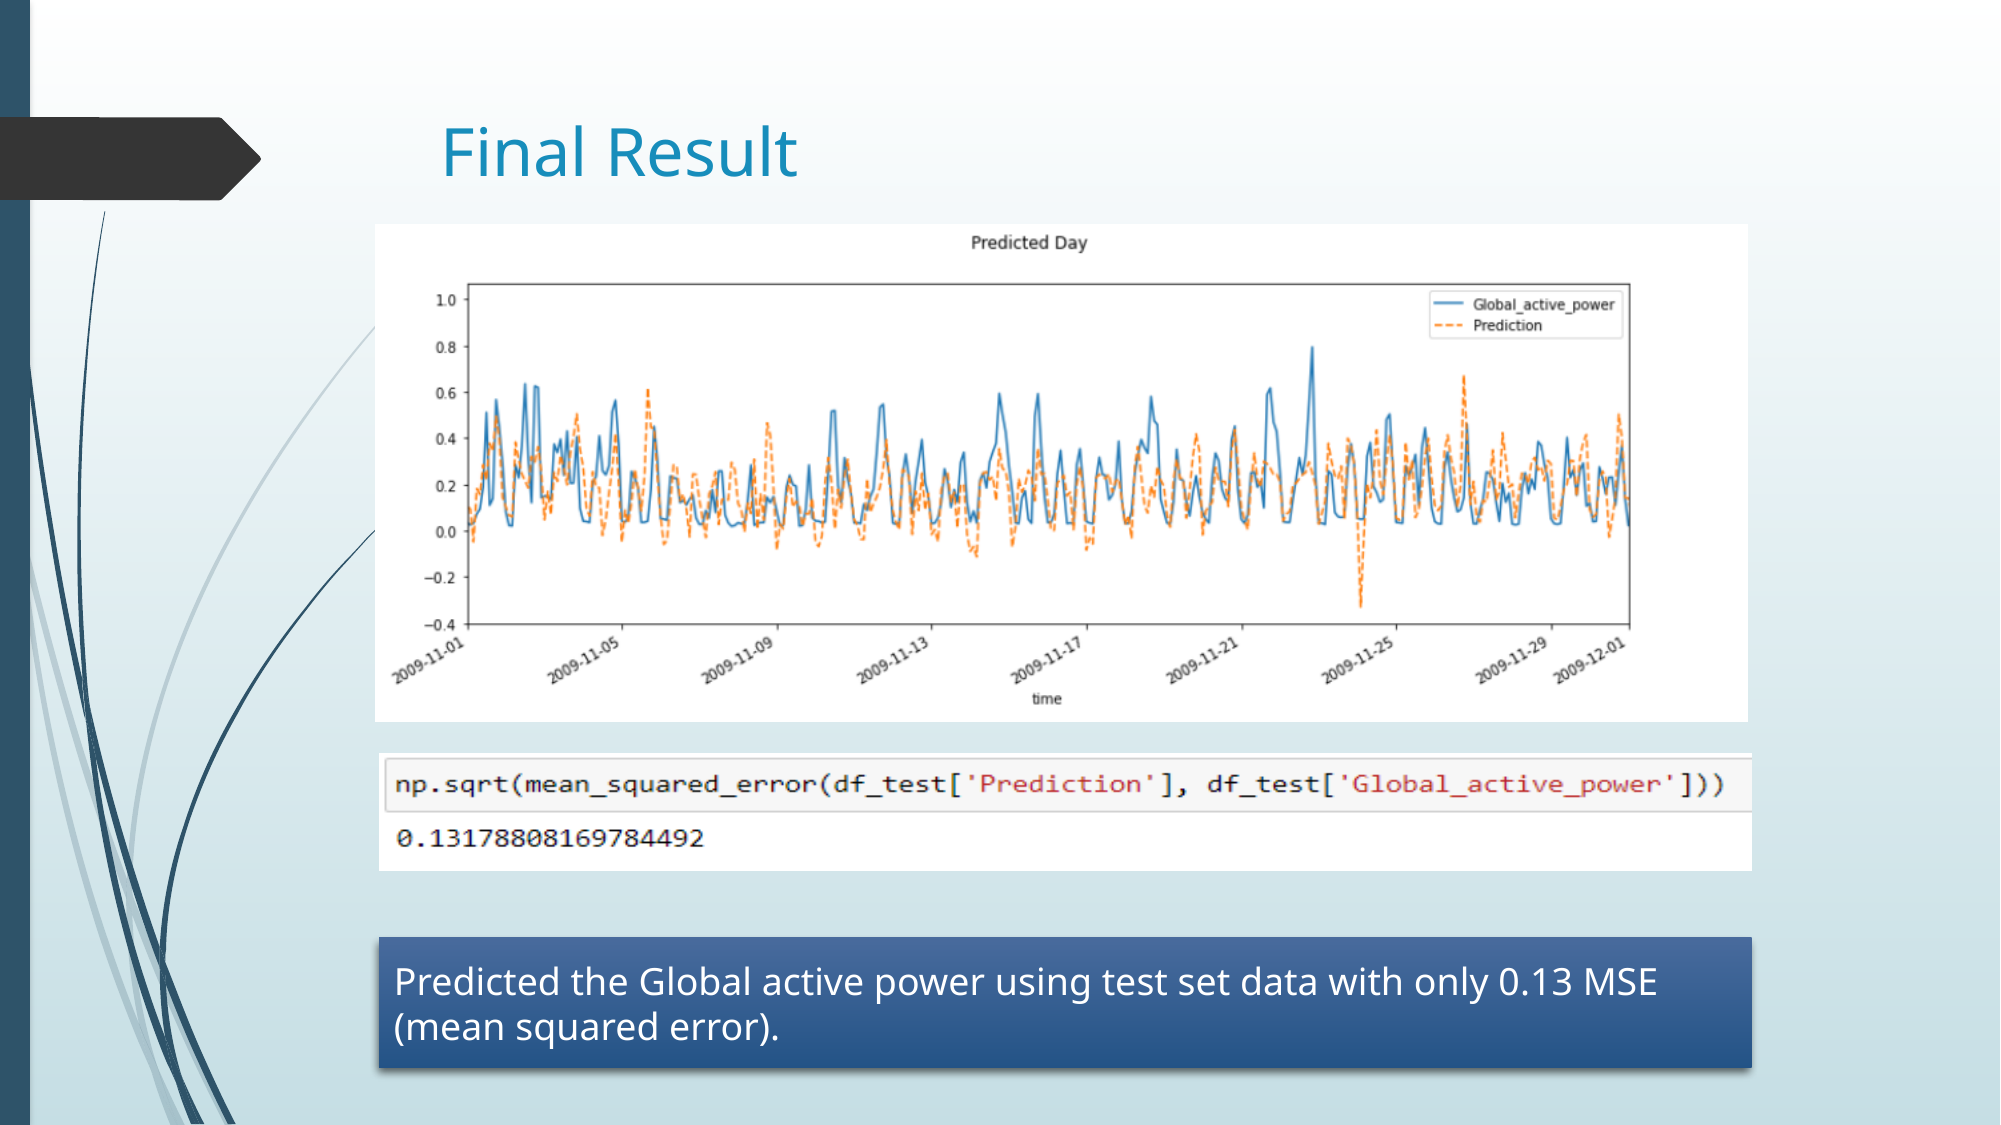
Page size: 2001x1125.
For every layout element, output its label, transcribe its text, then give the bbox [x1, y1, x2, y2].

picture [375, 223, 1749, 722]
title Final Result [425, 102, 1888, 313]
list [378, 753, 1752, 872]
text_box Predicted the Global active power using test set data with only 0.13 MSE (mean squared error). [379, 937, 1752, 1068]
